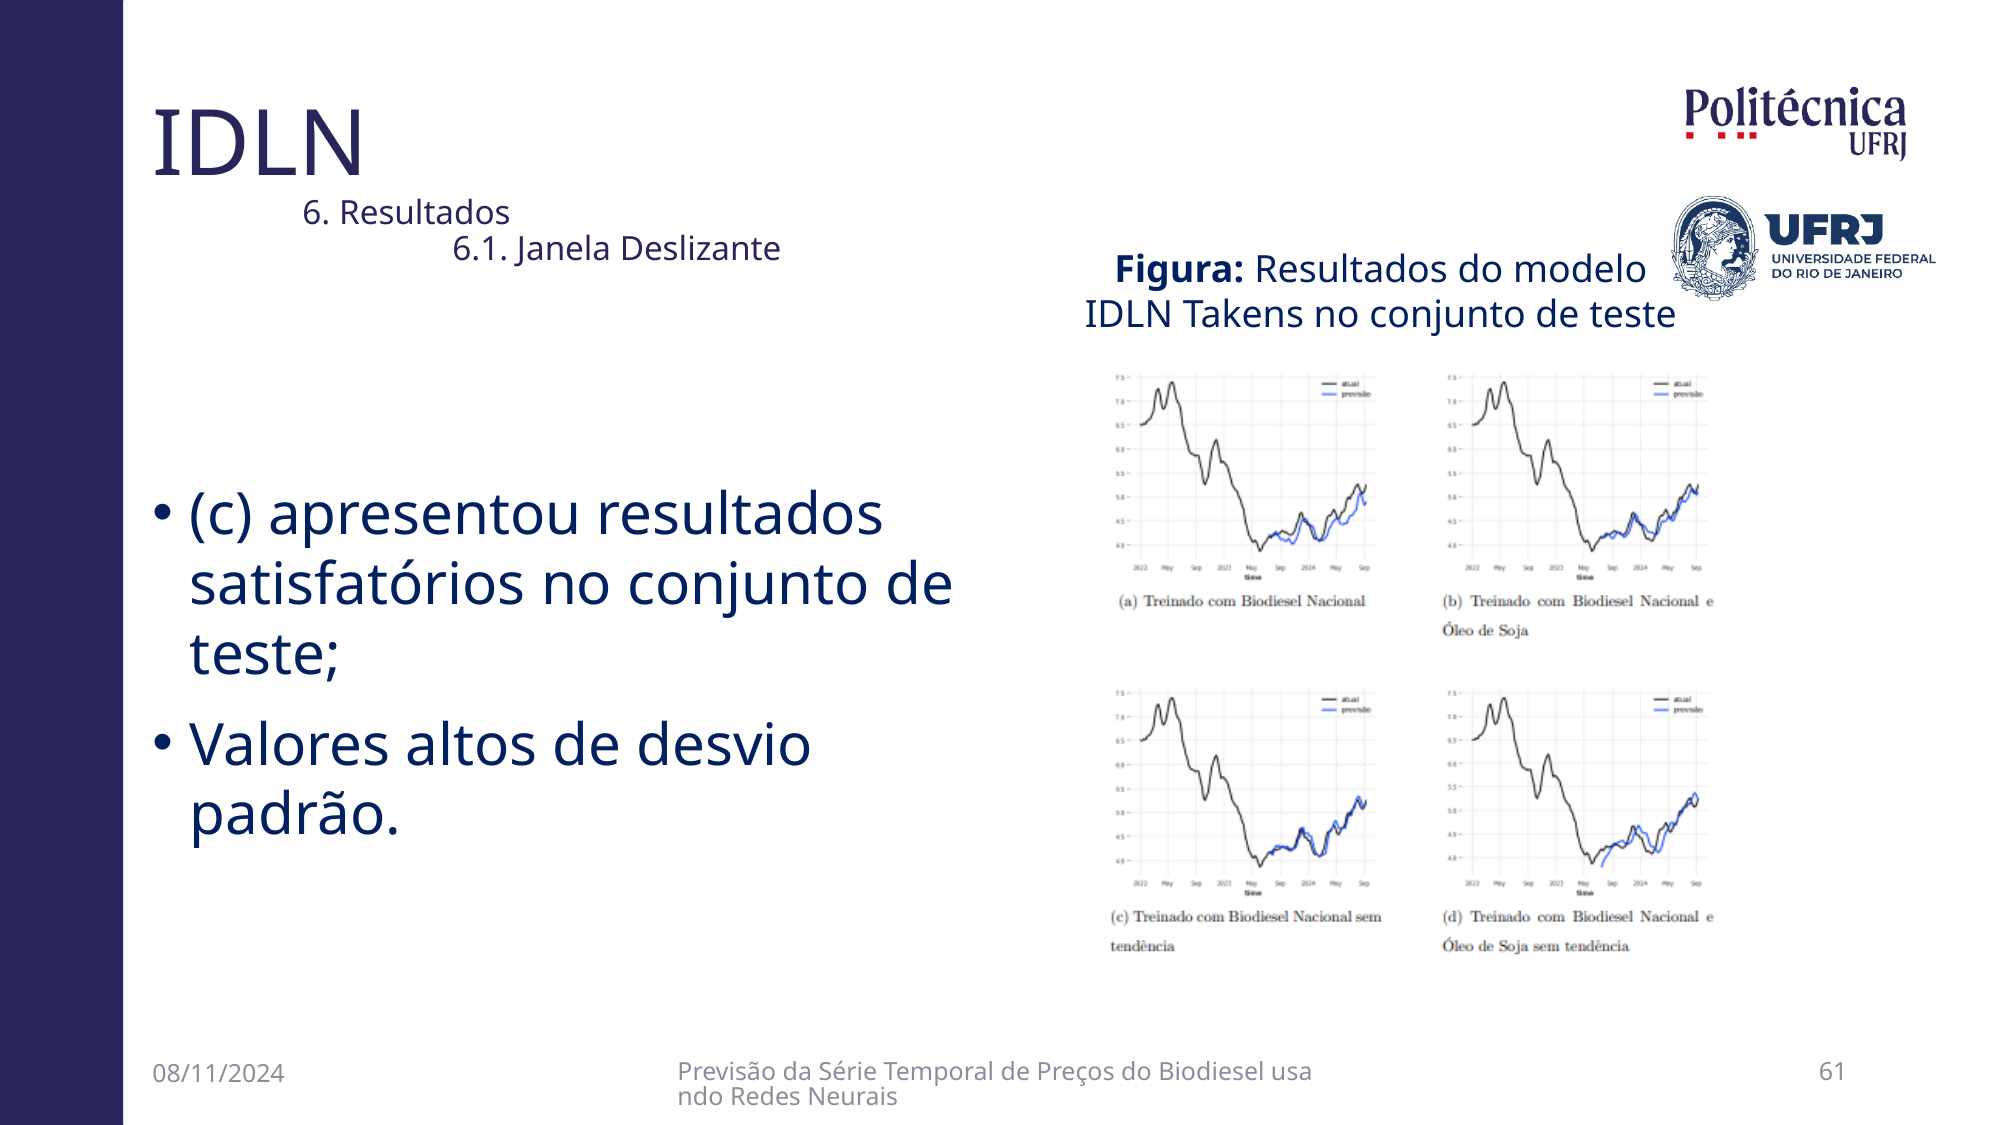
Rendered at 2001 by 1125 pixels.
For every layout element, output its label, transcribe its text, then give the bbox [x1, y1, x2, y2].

title IDLN 6. Resultados 6.1. Janela Deslizante [137, 73, 1645, 291]
text_box Figura: Resultados do modelo IDLN Takens no conjunto de teste [1062, 237, 1700, 343]
picture [0, 0, 2000, 1125]
list (c) apresentou resultados satisfatórios no conjunto de teste; Valores altos de desvio padrão. [137, 322, 1000, 1000]
footer Previsão da Série Temporal de Preços do Biodiesel usando Redes Neurais [662, 1042, 1338, 1103]
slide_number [137, 1042, 588, 1103]
slide_number 60 [1412, 1042, 1863, 1103]
